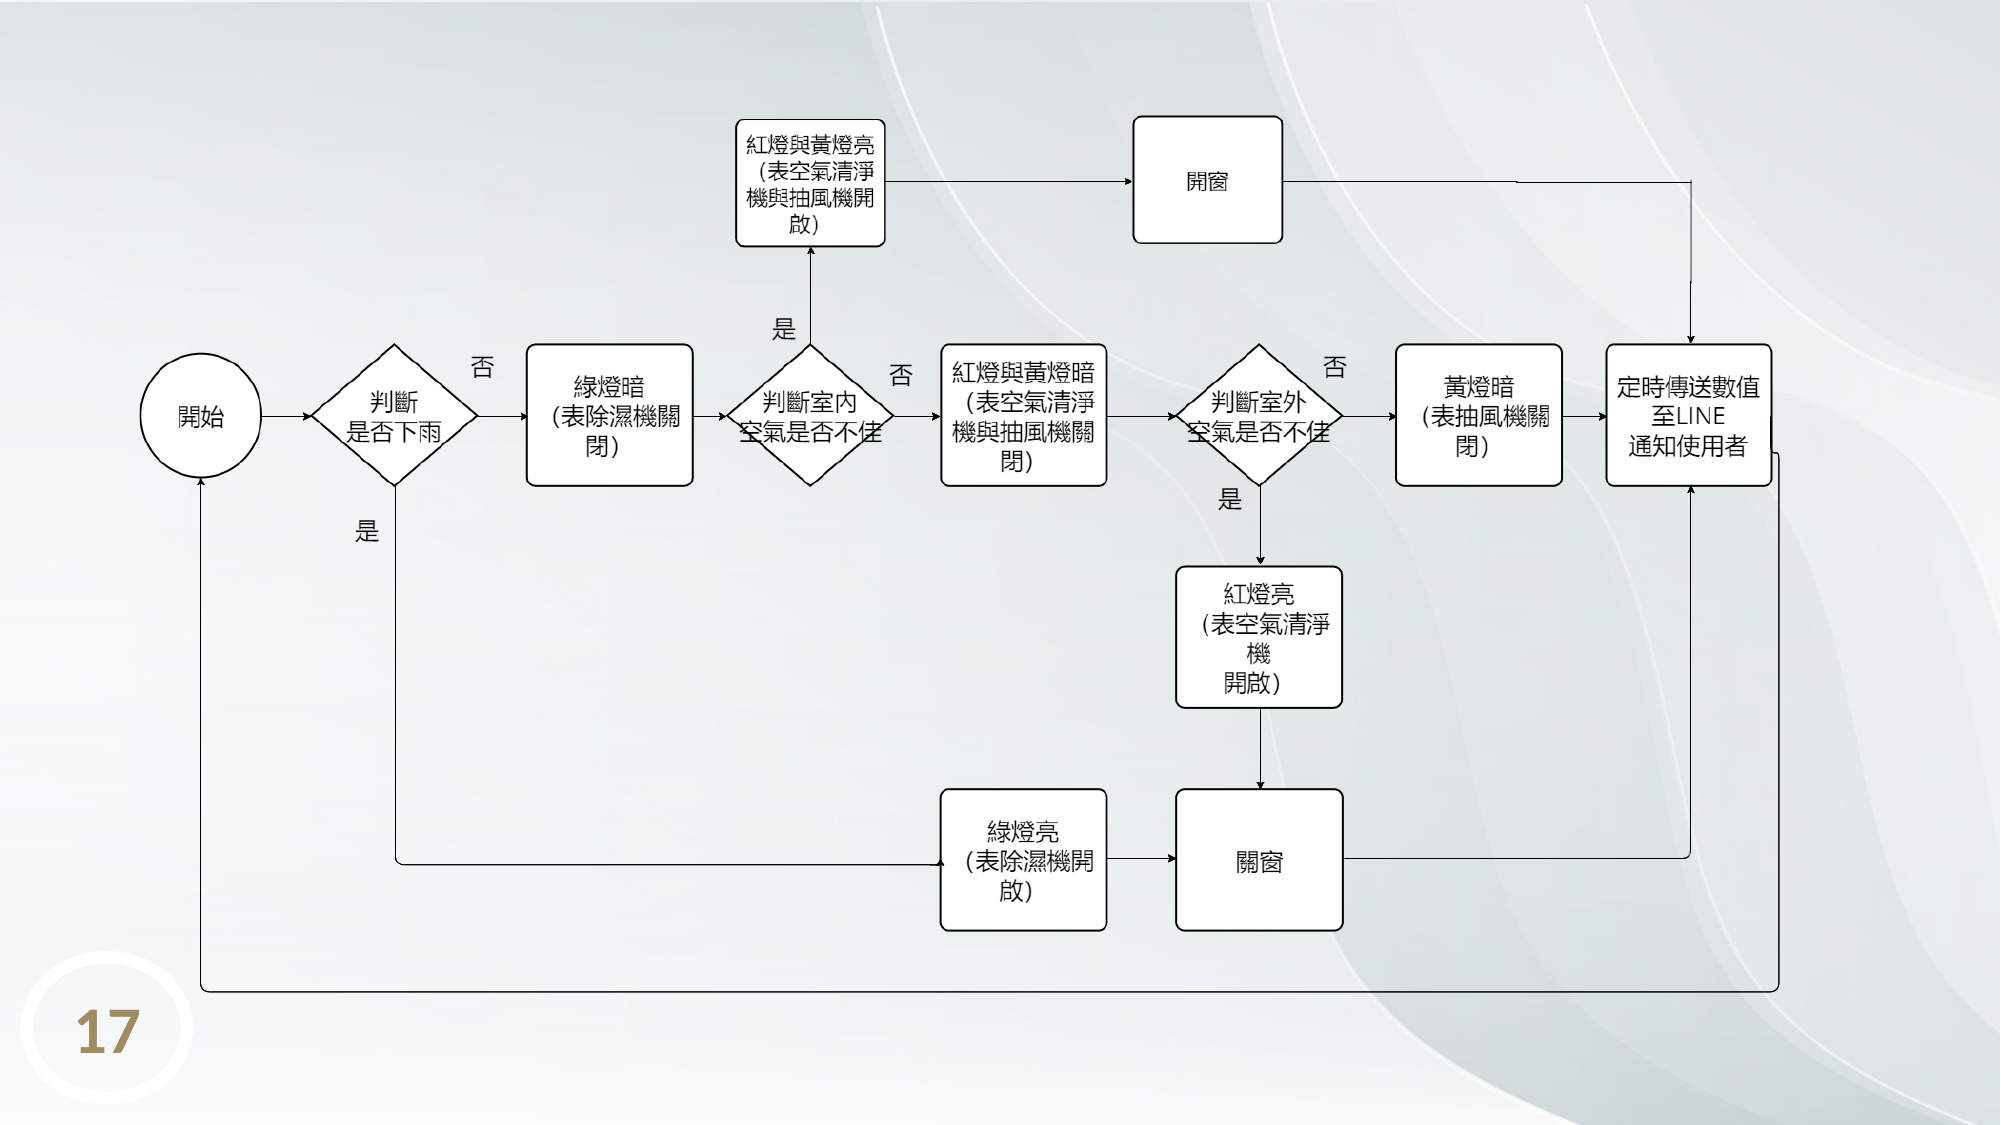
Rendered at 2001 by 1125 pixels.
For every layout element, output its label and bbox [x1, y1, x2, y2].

picture [0, 22, 1850, 1003]
text_box [0, 0, 2000, 1125]
text_box [26, 957, 187, 1099]
